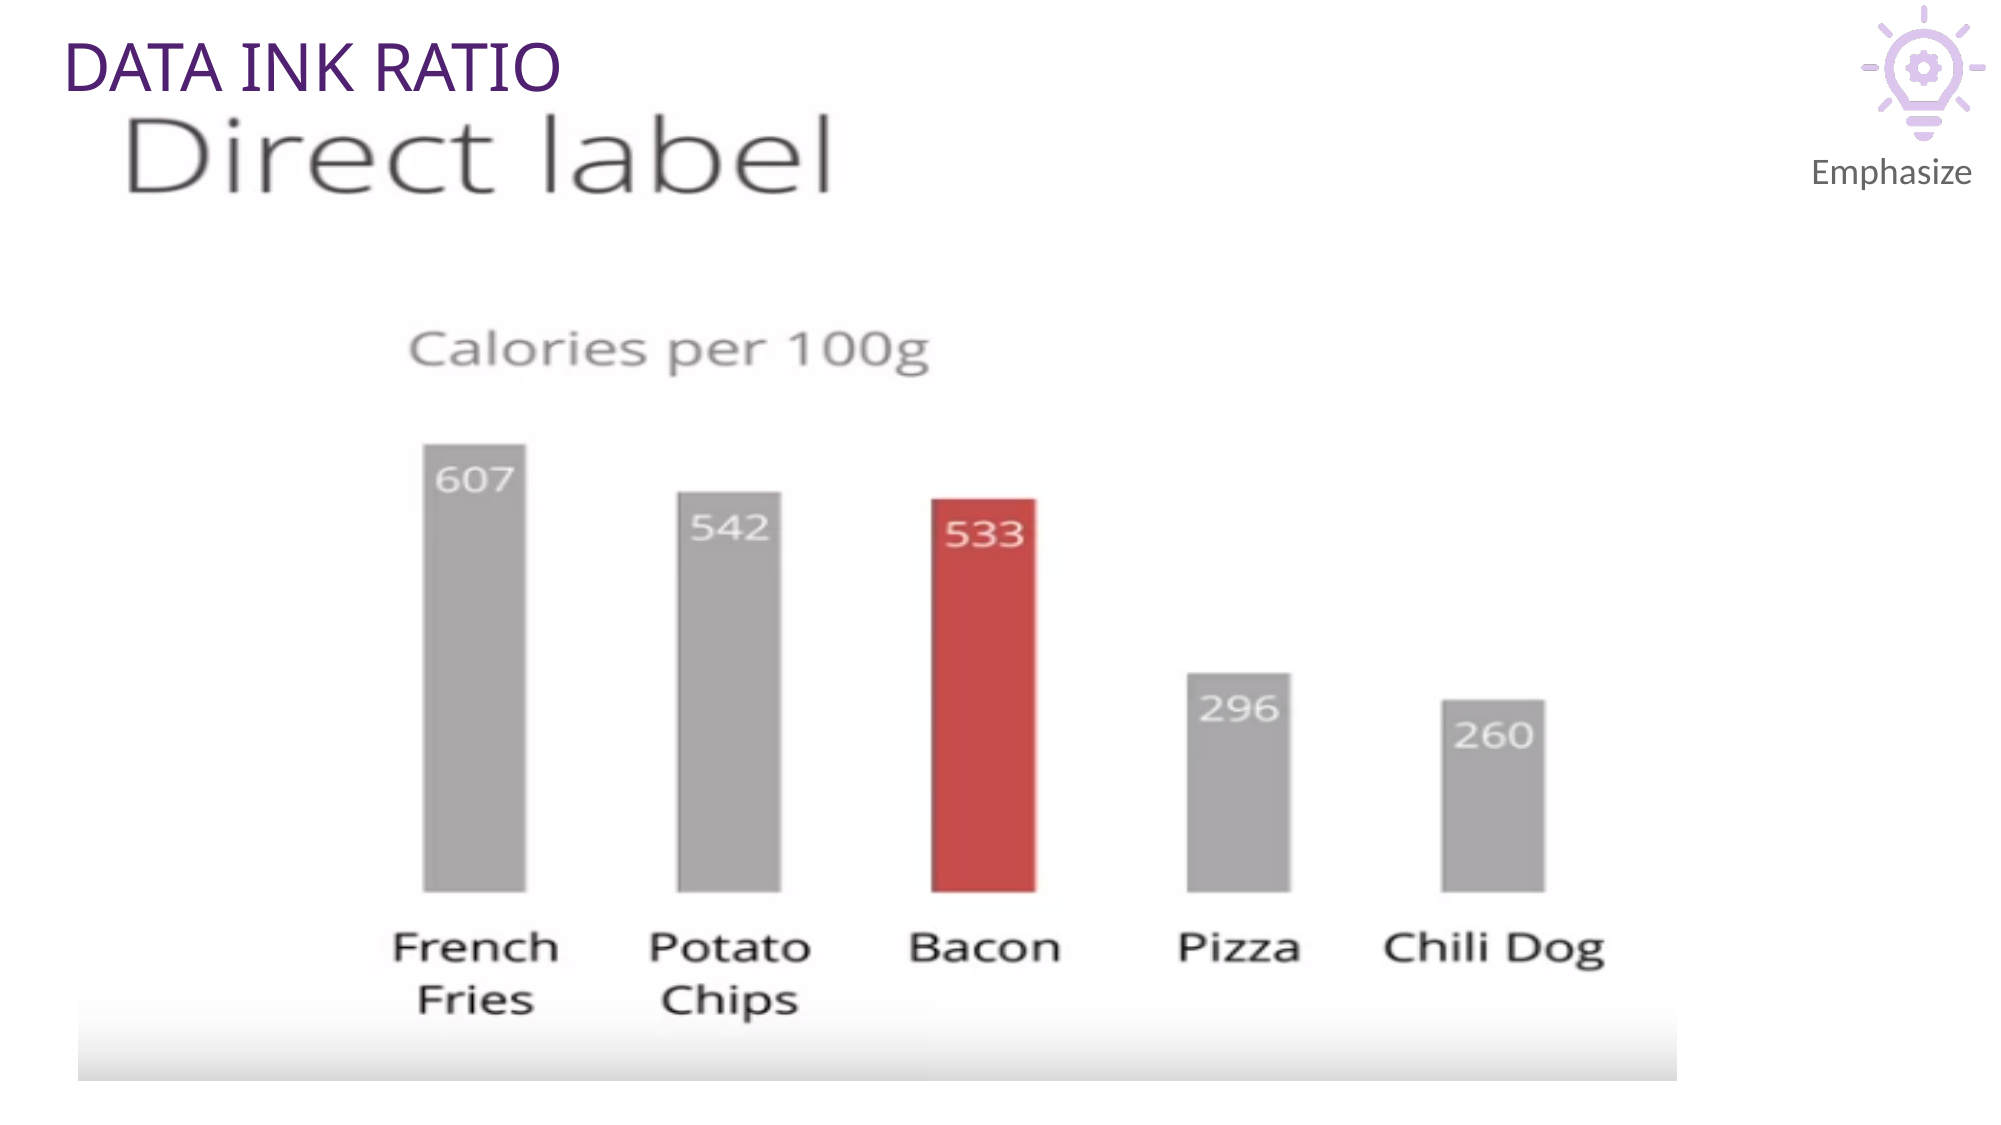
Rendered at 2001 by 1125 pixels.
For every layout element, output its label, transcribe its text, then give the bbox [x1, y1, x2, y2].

picture [1849, 0, 2000, 150]
text_box Emphasize [1796, 144, 2000, 200]
title DATA INK RATIO [62, 24, 1849, 105]
picture [78, 104, 1677, 1081]
